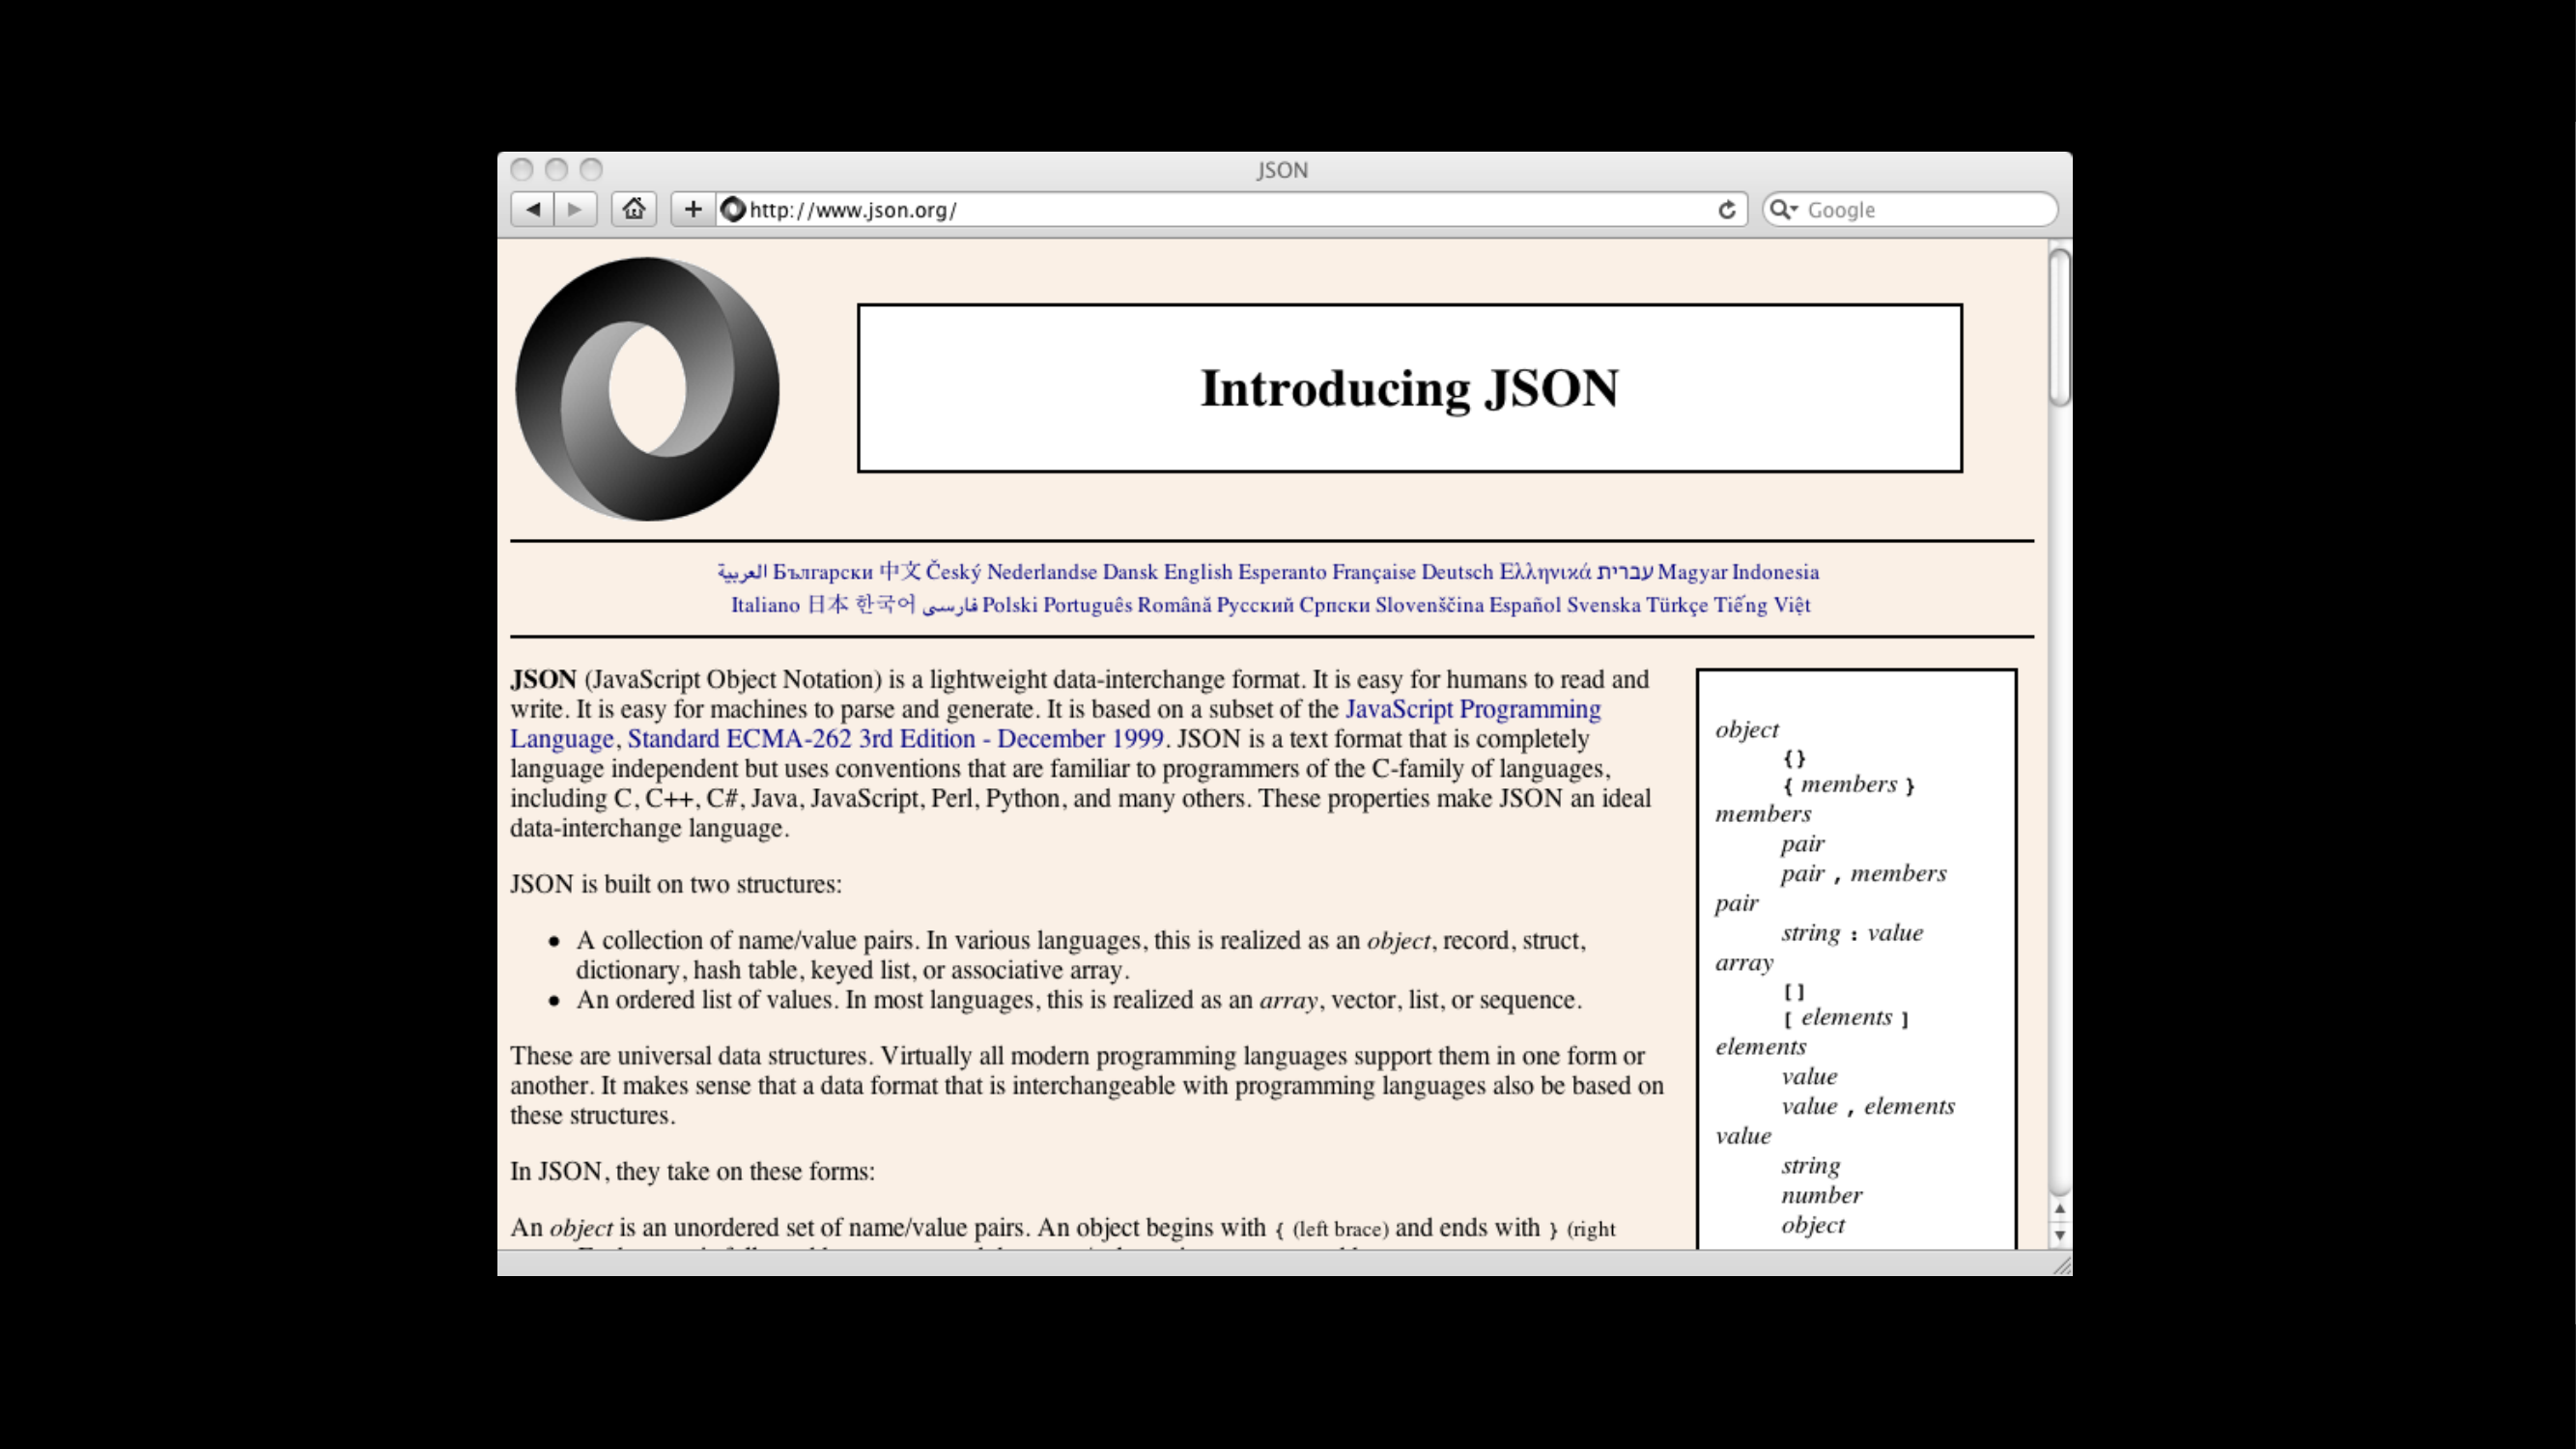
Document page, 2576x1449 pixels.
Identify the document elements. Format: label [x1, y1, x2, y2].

picture [496, 151, 2073, 1277]
